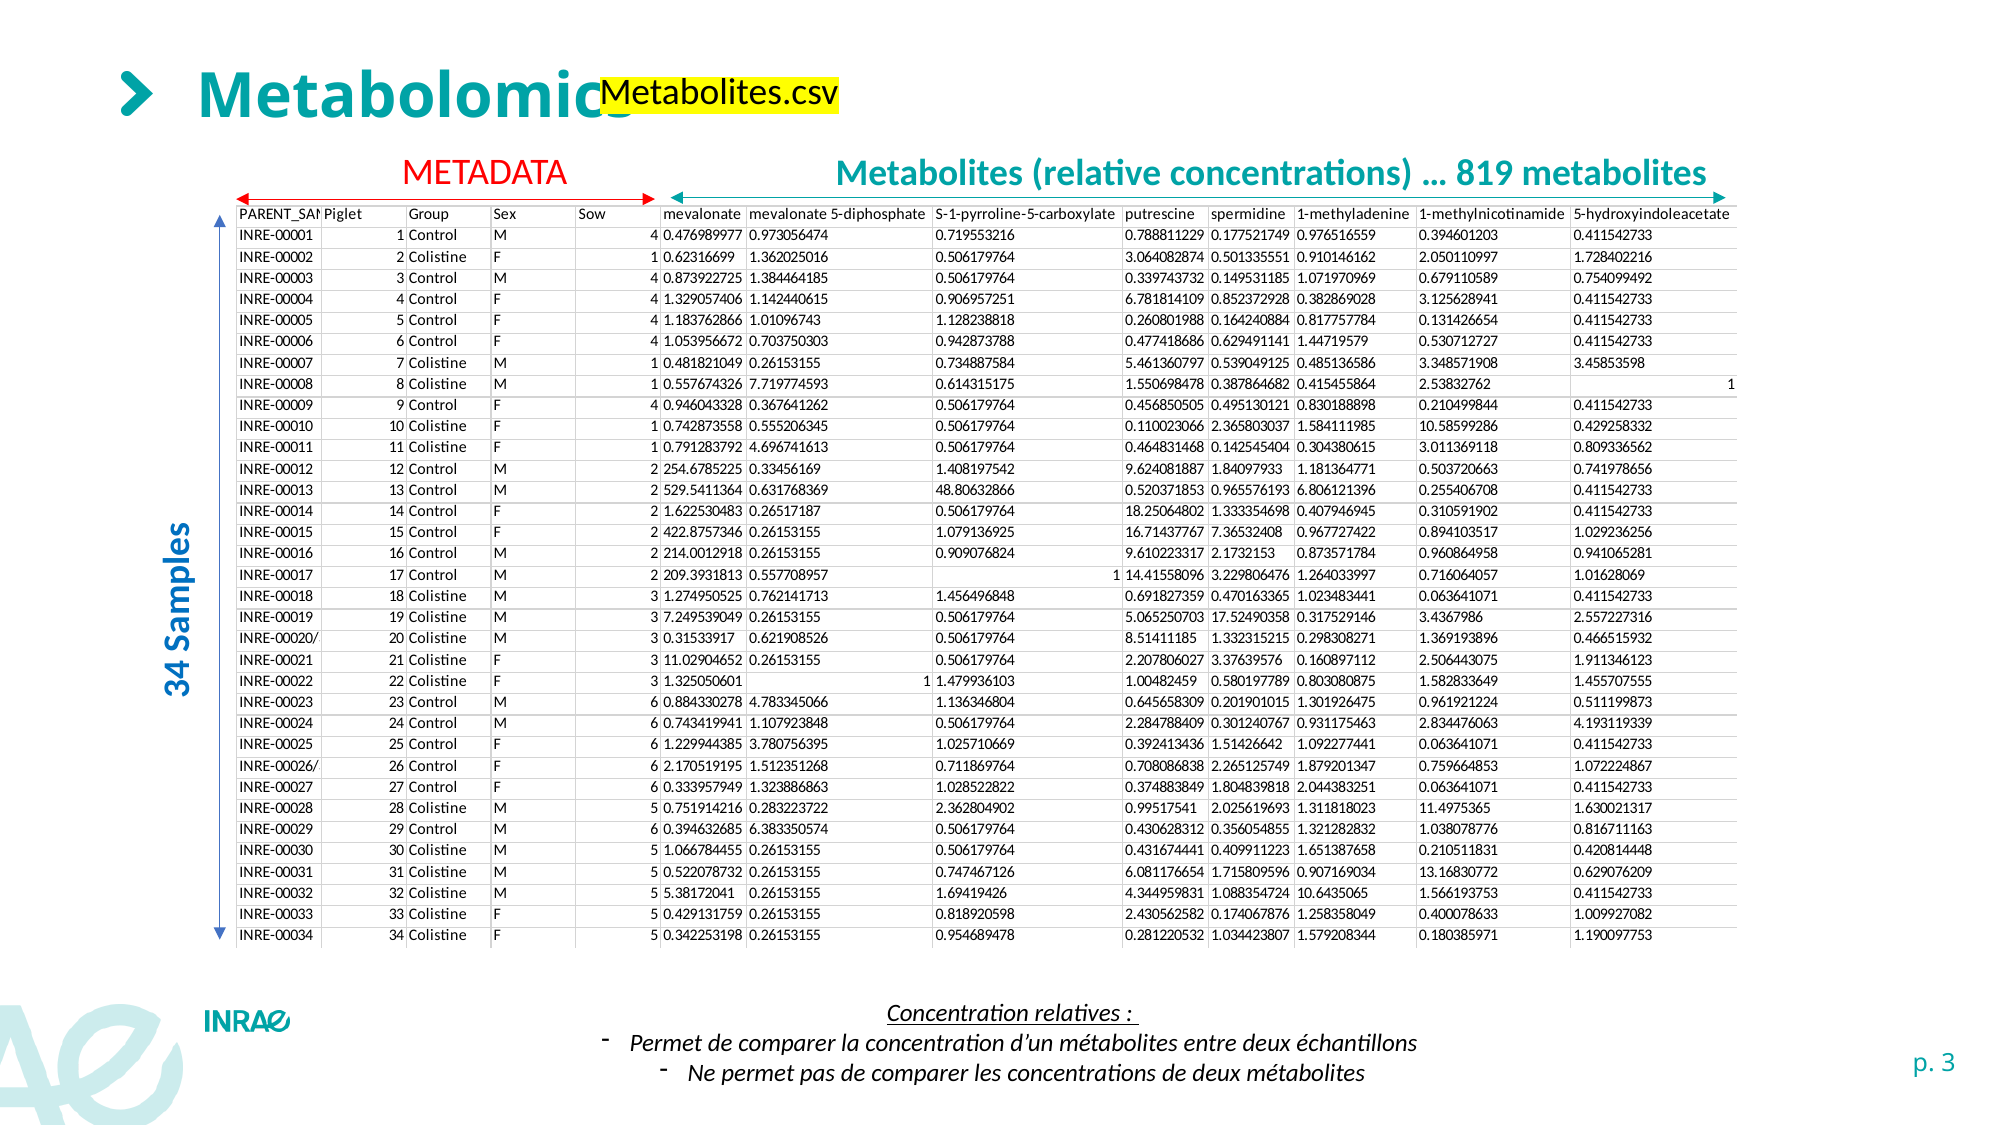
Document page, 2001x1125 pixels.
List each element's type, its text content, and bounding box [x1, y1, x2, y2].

text_box Concentration relatives : Permet de comparer la concentration d’un métabolites entre deux échantillons Ne permet pas de comparer les concentrations de deux métabolites [366, 989, 1660, 1095]
text_box Metabolites (relative concentrations) … 819 metabolites [820, 140, 1723, 197]
text_box 34 Samples [144, 507, 205, 714]
picture [121, 71, 154, 116]
text_box METADATA [387, 139, 583, 199]
picture [0, 996, 329, 1125]
text_box Metabolites.csv [584, 59, 854, 120]
picture [236, 205, 1738, 949]
title Metabolomics [121, 24, 1798, 171]
